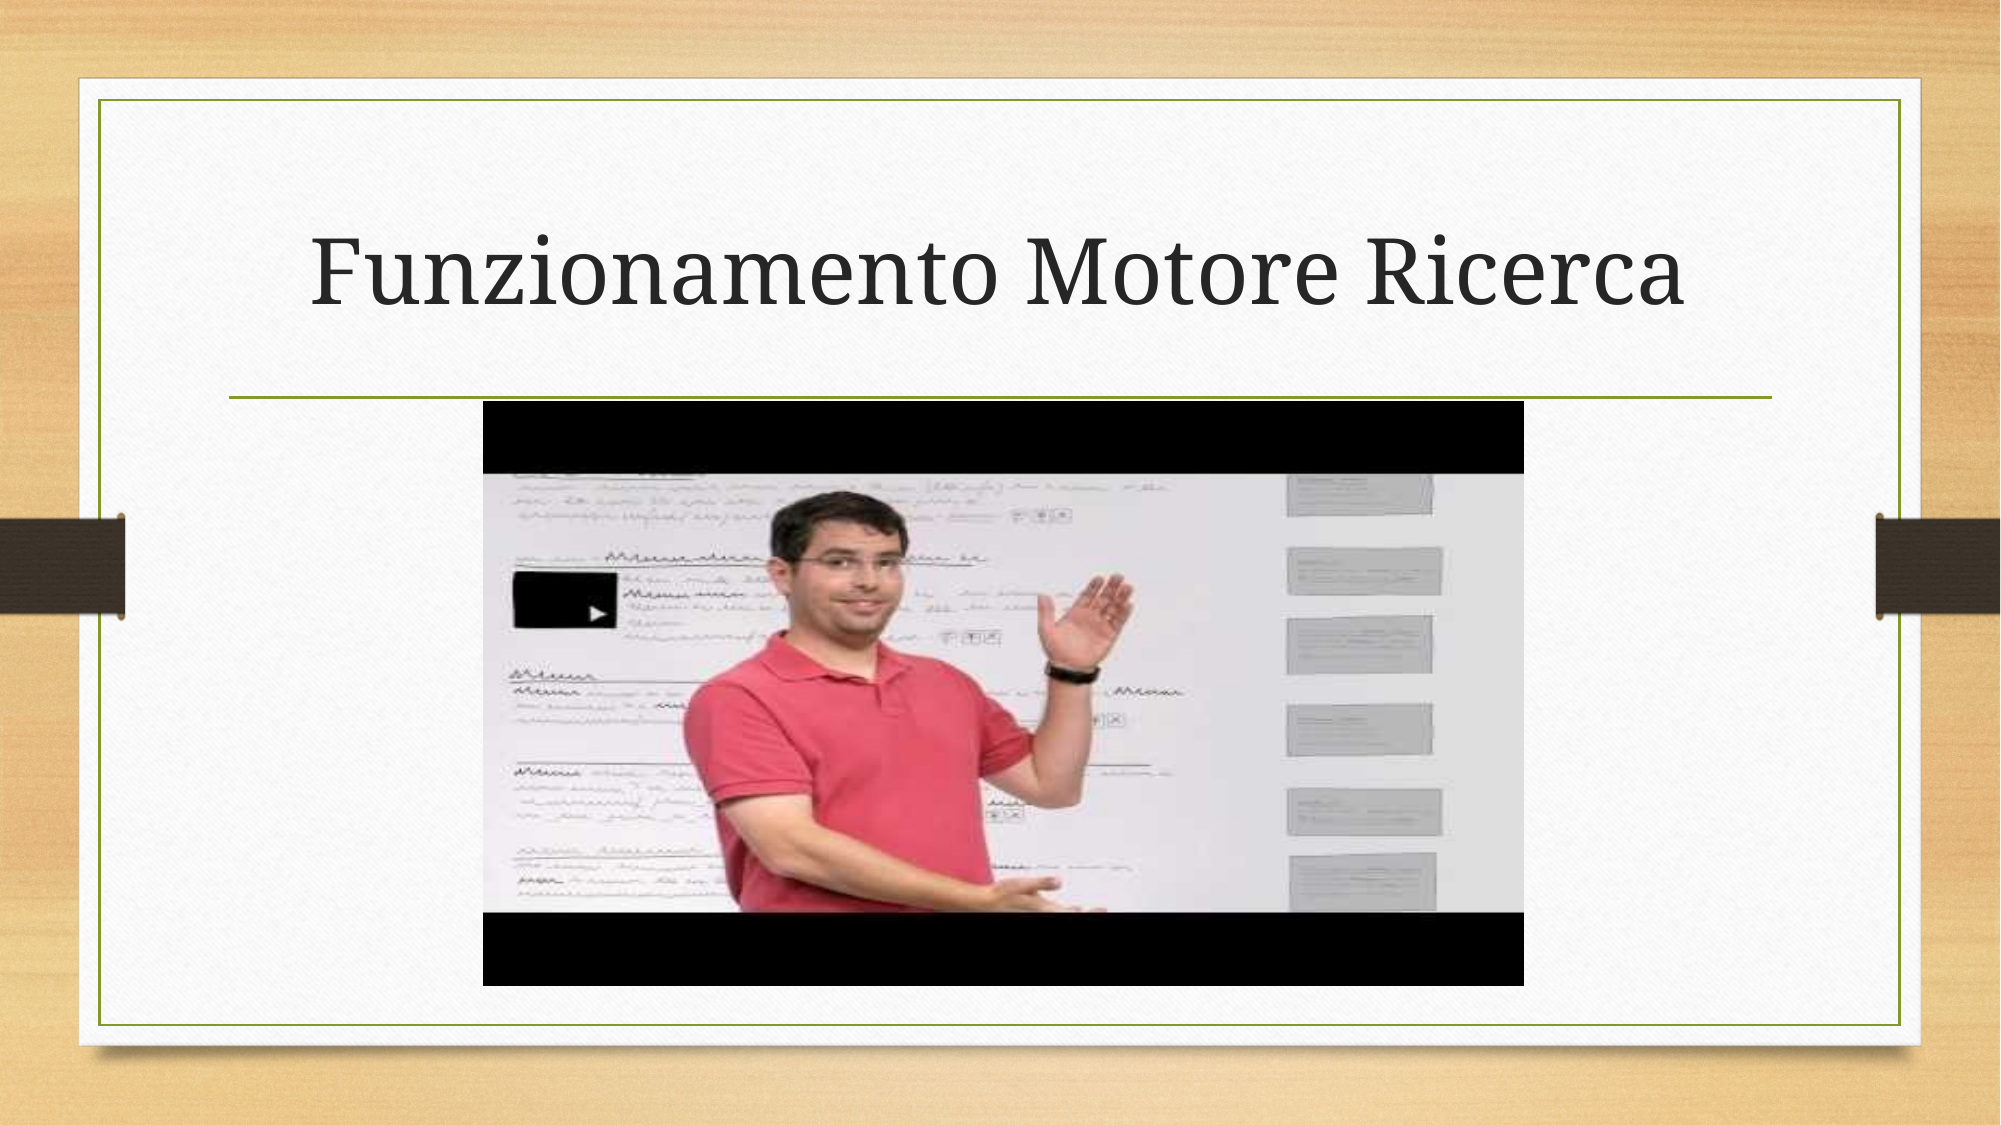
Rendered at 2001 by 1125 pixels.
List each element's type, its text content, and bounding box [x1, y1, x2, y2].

title Funzionamento Motore Ricerca [212, 161, 1788, 375]
picture [0, 0, 2001, 1125]
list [482, 400, 1525, 987]
